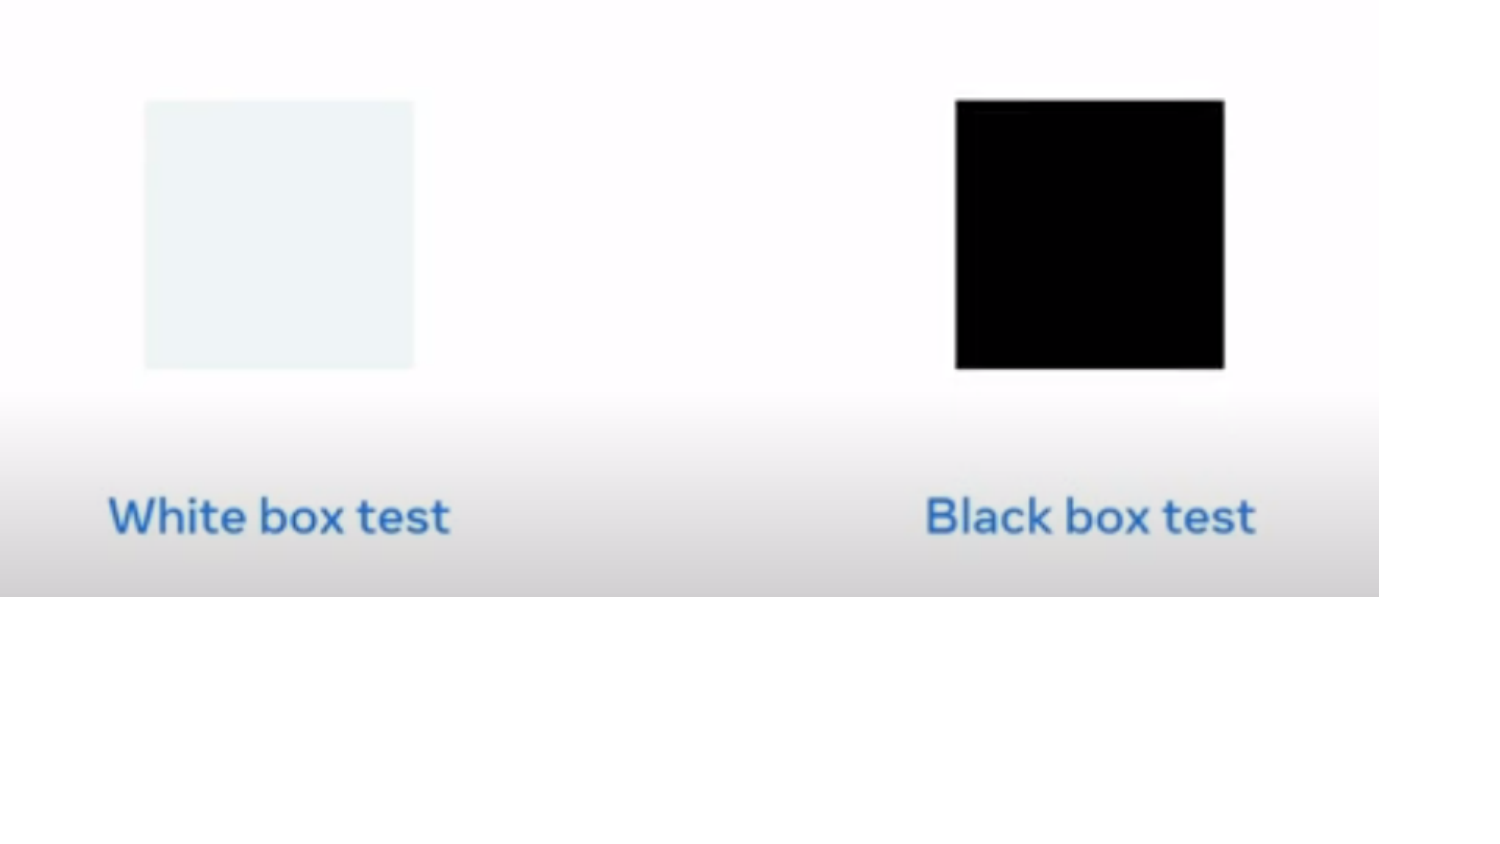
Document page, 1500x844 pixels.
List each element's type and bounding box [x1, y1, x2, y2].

picture [0, 0, 1379, 598]
